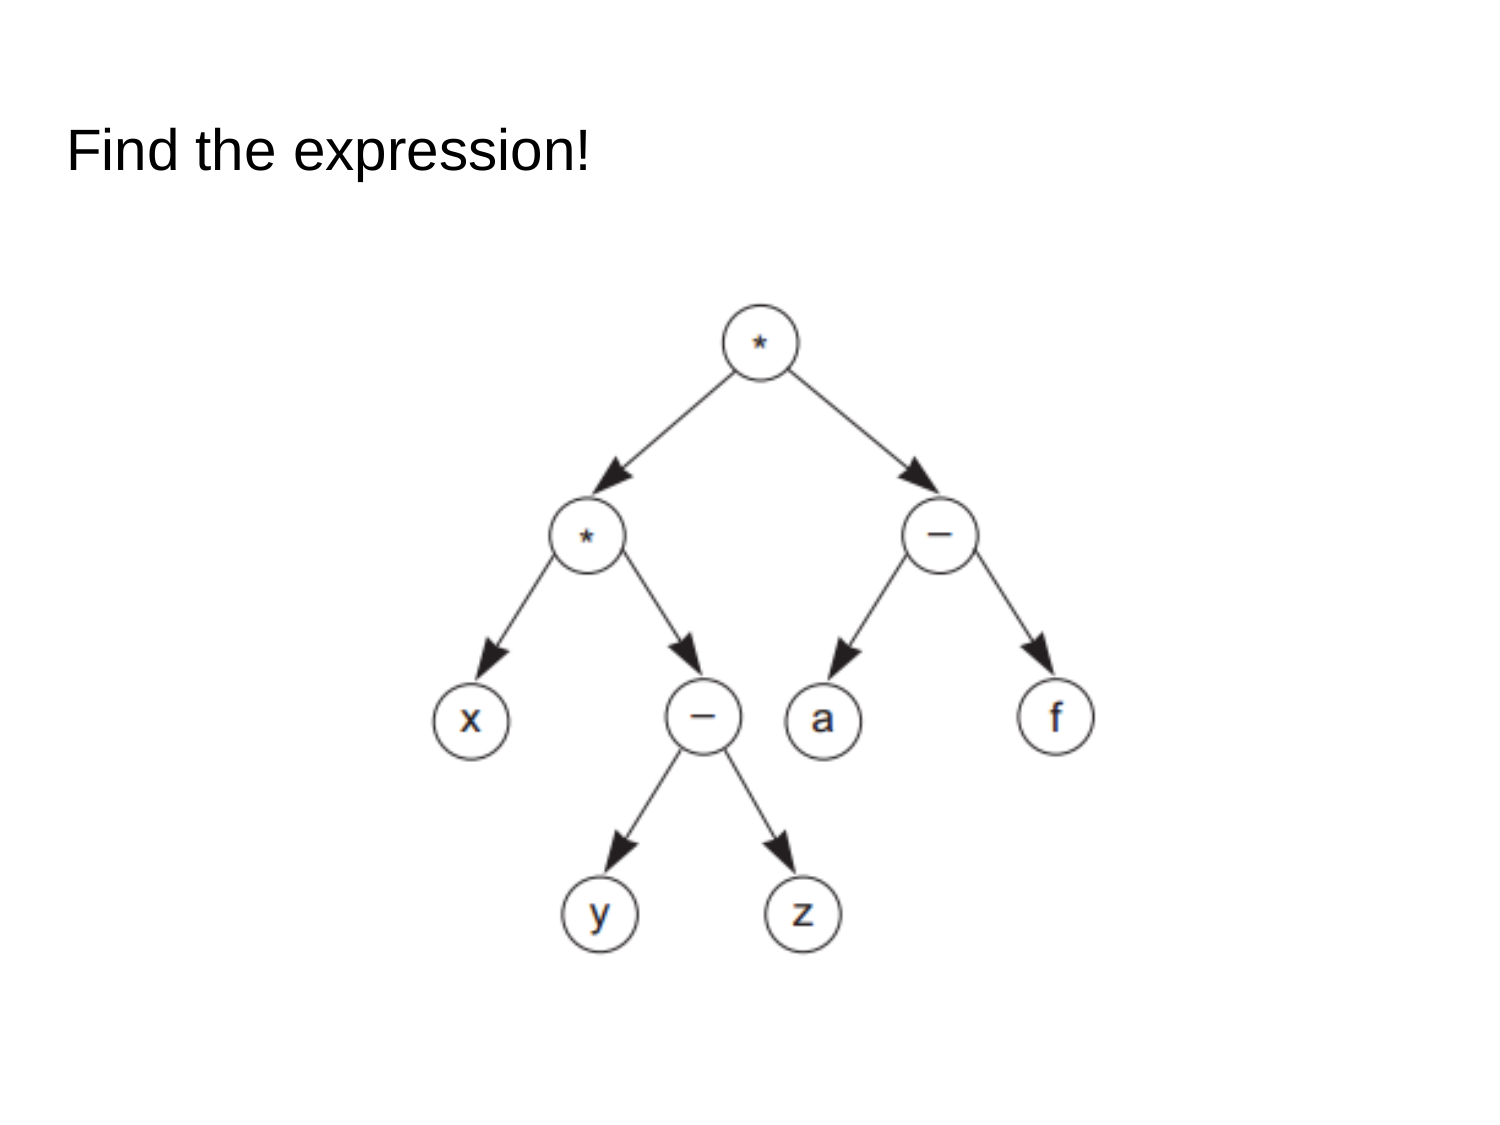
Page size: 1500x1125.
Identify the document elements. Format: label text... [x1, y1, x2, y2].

picture [330, 278, 1170, 988]
title Find the expression! [51, 97, 1449, 223]
